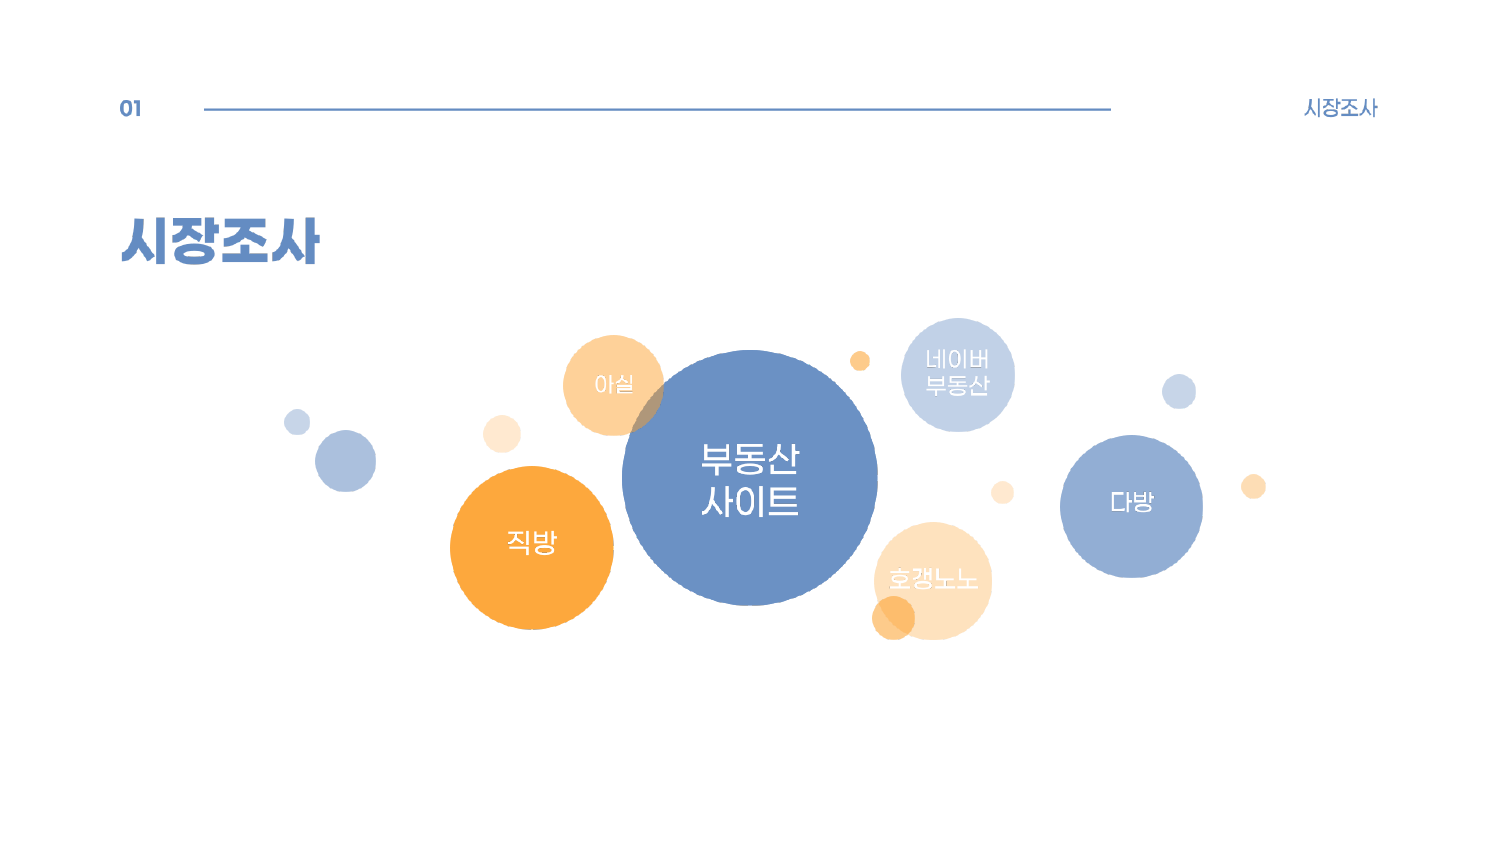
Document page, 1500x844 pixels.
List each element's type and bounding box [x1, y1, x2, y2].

picture [283, 409, 310, 435]
picture [1132, 92, 1388, 127]
picture [483, 415, 521, 454]
picture [111, 200, 345, 290]
picture [563, 335, 992, 640]
picture [1162, 374, 1197, 409]
picture [204, 104, 1111, 115]
picture [991, 481, 1015, 504]
picture [450, 465, 614, 630]
picture [1241, 474, 1266, 499]
picture [314, 430, 376, 492]
picture [896, 318, 1015, 432]
picture [116, 93, 151, 134]
picture [1060, 435, 1204, 578]
